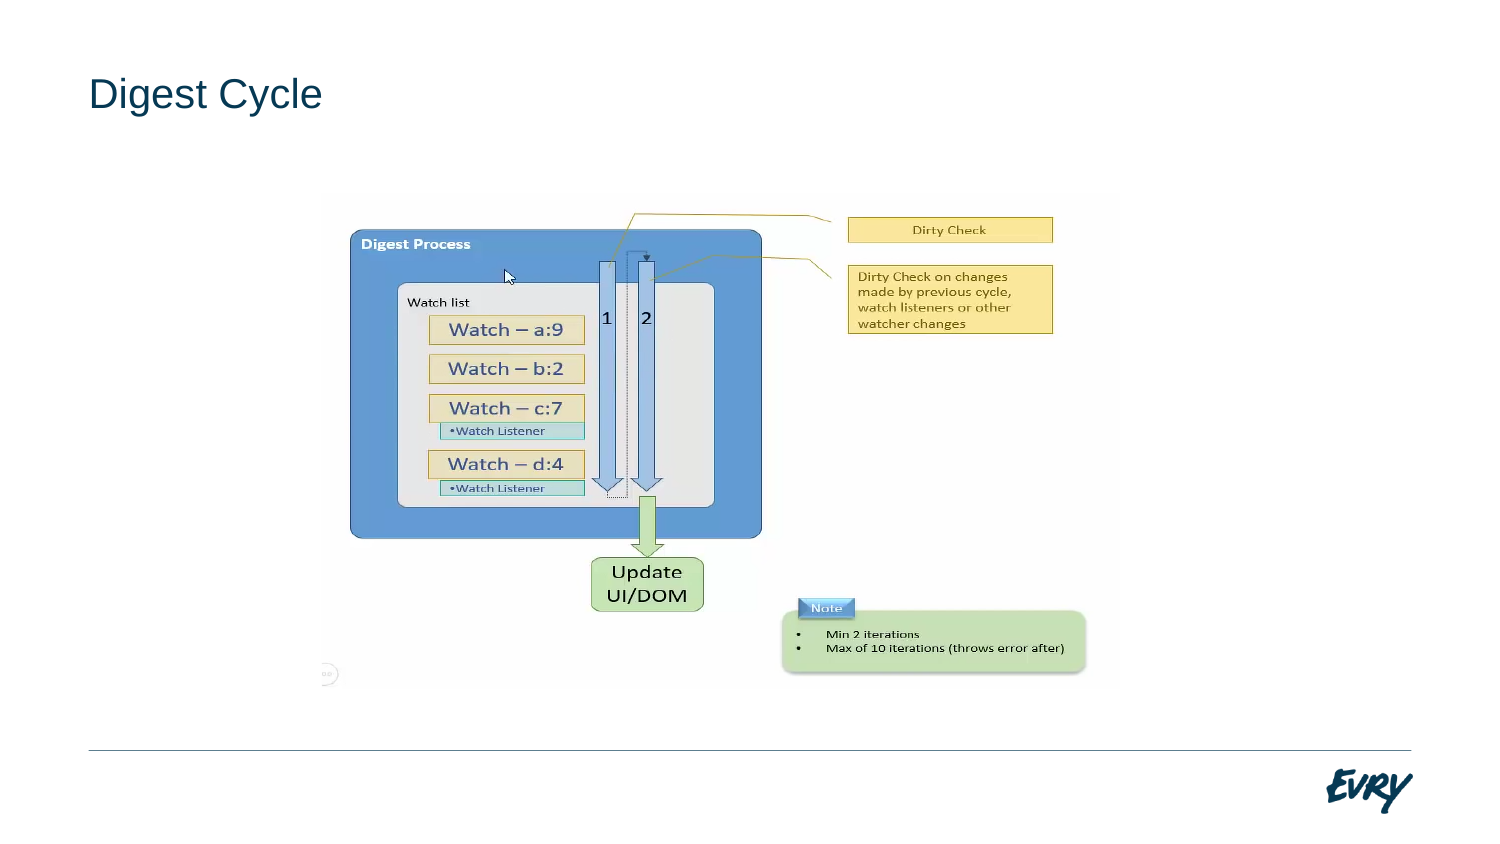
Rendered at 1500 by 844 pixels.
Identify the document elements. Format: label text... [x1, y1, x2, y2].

picture [1376, 779, 1383, 785]
picture [1326, 768, 1413, 814]
title Digest Cycle [88, 62, 556, 227]
picture [1388, 779, 1413, 814]
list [321, 193, 1120, 690]
